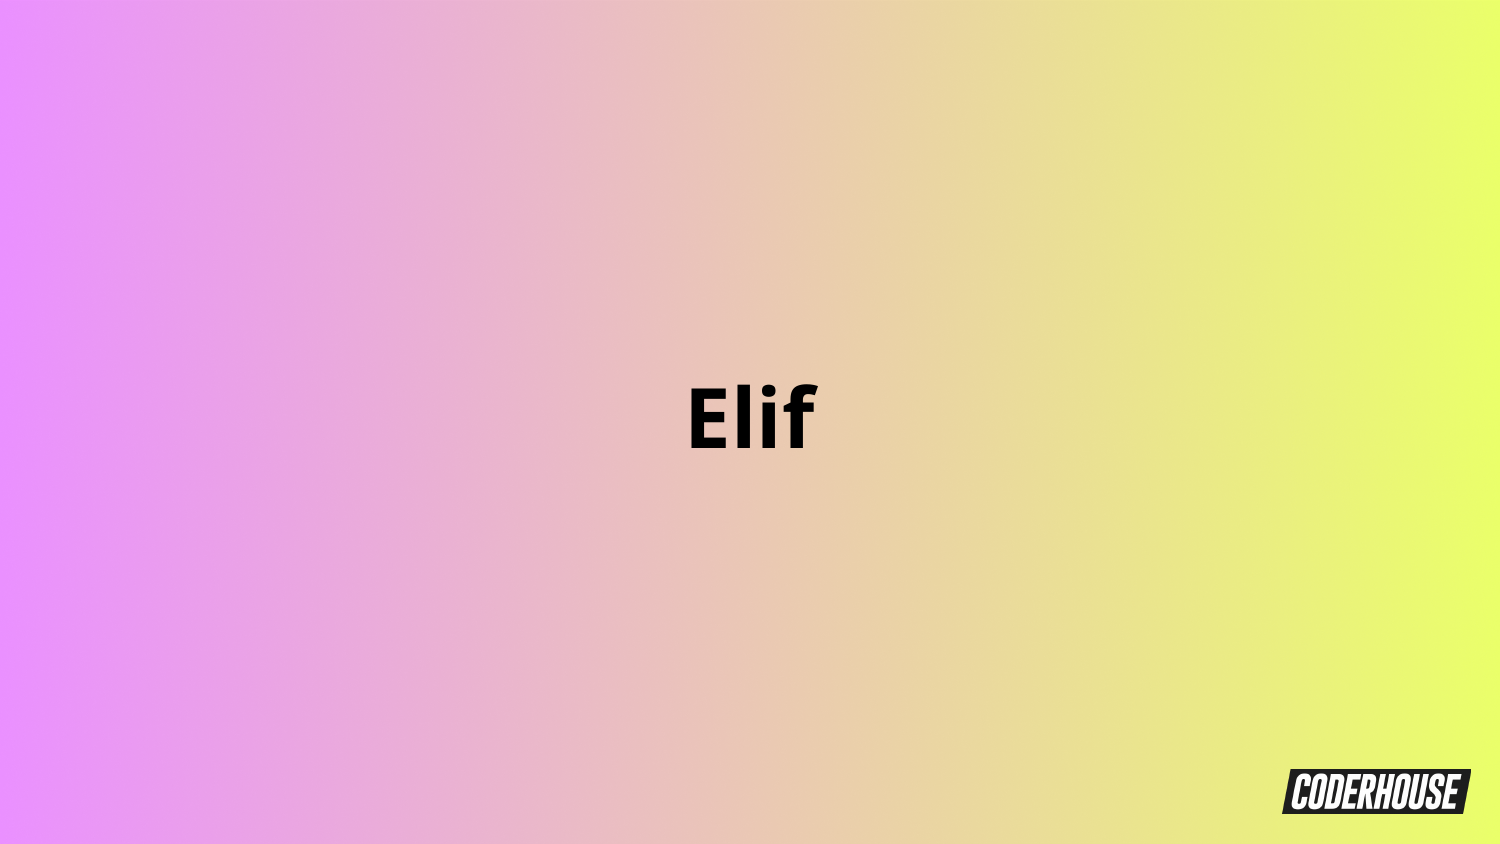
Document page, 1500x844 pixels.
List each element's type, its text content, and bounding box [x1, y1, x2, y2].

text_box Elif [239, 361, 1261, 482]
picture [0, 0, 1500, 844]
